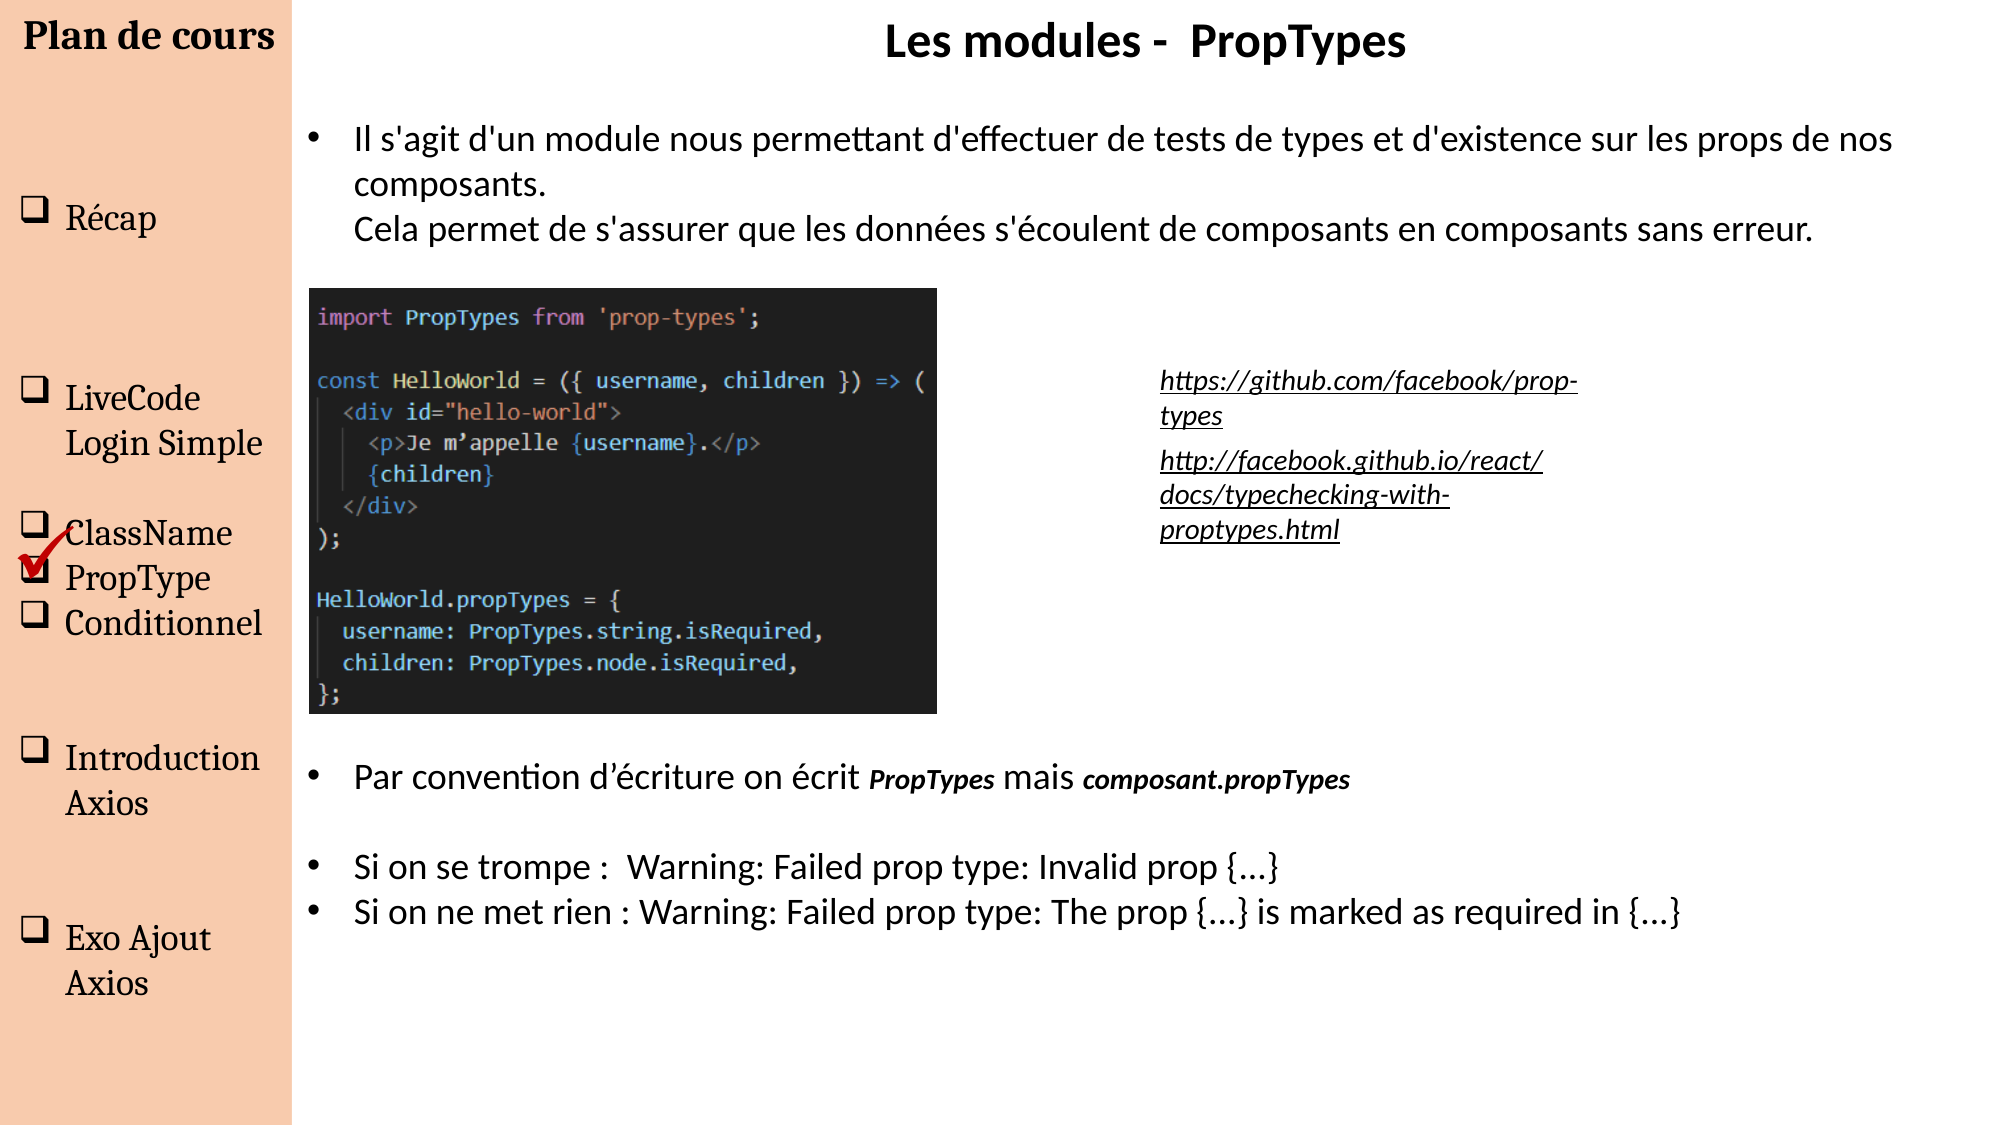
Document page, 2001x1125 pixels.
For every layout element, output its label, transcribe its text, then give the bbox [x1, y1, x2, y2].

picture [309, 288, 937, 714]
text_box Les modules - PropTypes [292, 0, 2000, 75]
text_box http://facebook.github.io/react/docs/typechecking-with-proptypes.html [1145, 439, 1601, 554]
text_box [0, 513, 206, 629]
text_box Il s'agit d'un module nous permettant d'effectuer de tests de types et d'existence sur les props de nos composants. Cela permet de s'assurer que les données s'écoulent de composants en composants sans erreur. [292, 106, 1960, 257]
text_box https://github.com/facebook/prop-types [1145, 354, 1628, 439]
text_box Par convention d’écriture on écrit PropTypes mais composant.propTypes Si on se trompe : Warning: Failed prop type: Invalid prop {...} Si on ne met rien : Warning: Failed prop type: The prop {...} is marked as required in {...} [292, 744, 1960, 940]
